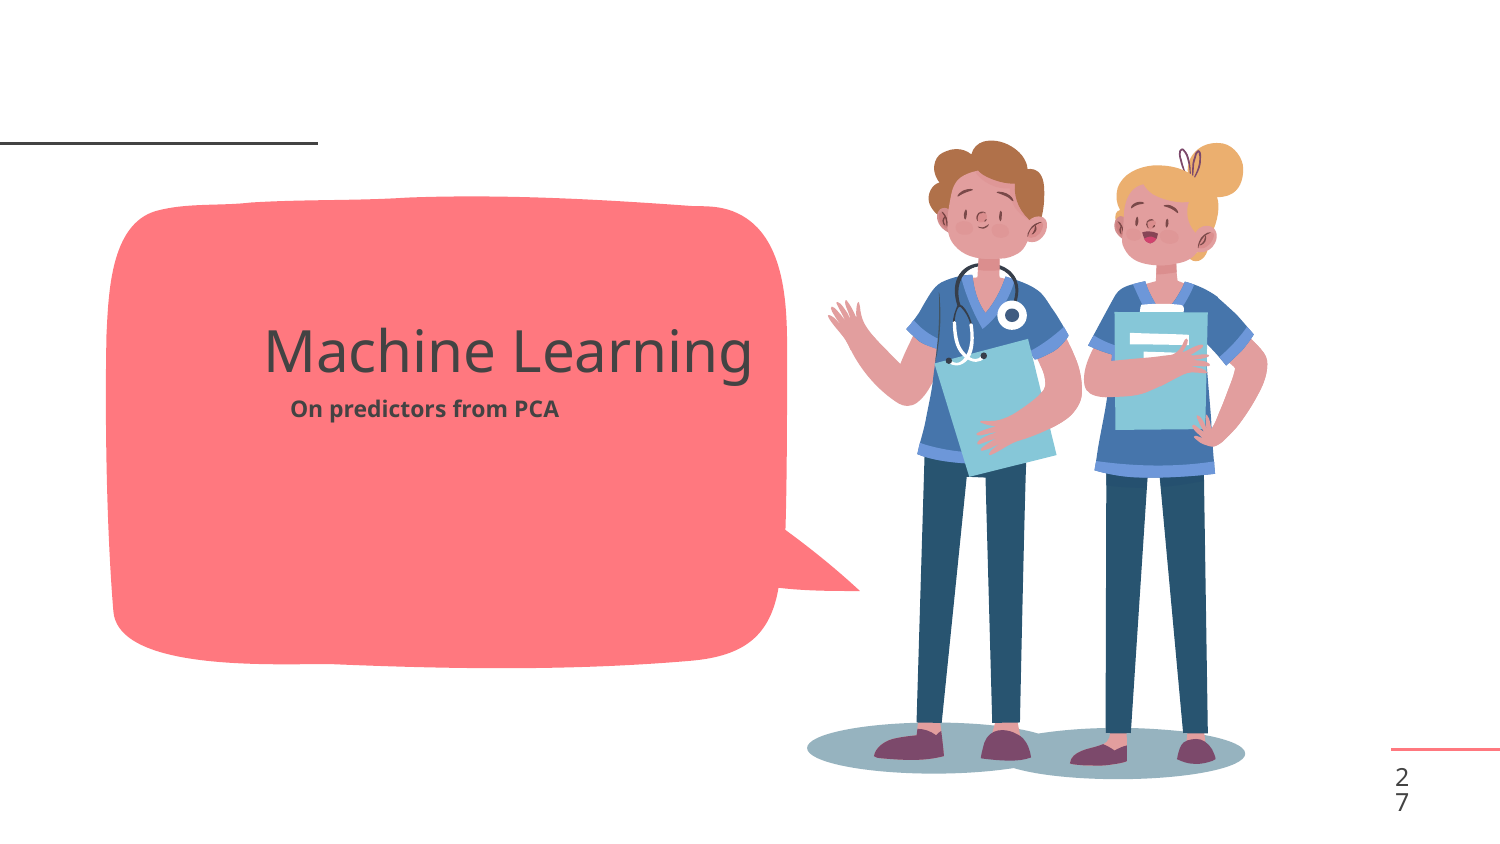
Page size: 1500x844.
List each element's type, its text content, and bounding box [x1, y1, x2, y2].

slide_number 27 [1380, 745, 1432, 811]
subtitle On predictors from PCA [172, 399, 678, 673]
title Machine Learning [172, 61, 807, 399]
